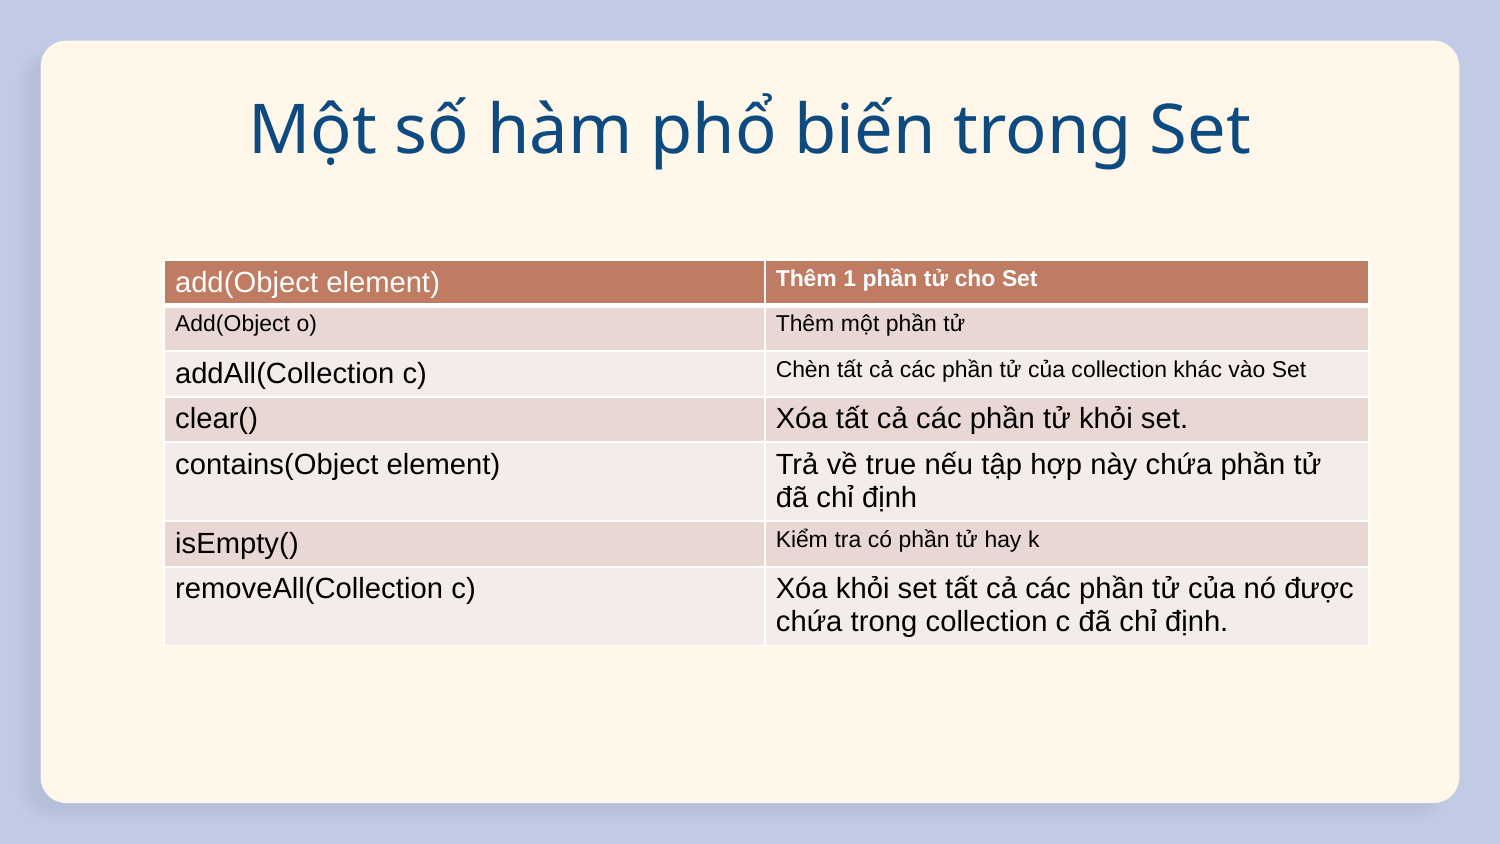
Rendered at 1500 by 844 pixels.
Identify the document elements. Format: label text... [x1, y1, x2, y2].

table_cell Add(Object o) [165, 308, 764, 350]
table_header Thêm 1 phần tử cho Set [766, 261, 1368, 303]
table_cell addAll(Collection c) [165, 352, 764, 396]
table_cell Trả về true nếu tập hợp này chứa phần tử đã chỉ định [766, 443, 1368, 520]
title Một số hàm phổ biến trong Set [116, 72, 1383, 167]
table_cell Xóa khỏi set tất cả các phần tử của nó được chứa trong collection c đã chỉ định. [766, 568, 1368, 645]
table_cell clear() [165, 398, 764, 441]
table_cell contains(Object element) [165, 443, 764, 520]
table_cell Chèn tất cả các phần tử của collection khác vào Set [766, 352, 1368, 396]
table_cell Kiểm tra có phần tử hay k [766, 522, 1368, 566]
table_cell removeAll(Collection c) [165, 568, 764, 645]
table_header add(Object element) [165, 261, 764, 303]
table_cell Thêm một phần tử [766, 308, 1368, 350]
table_cell isEmpty() [165, 522, 764, 566]
table_cell Xóa tất cả các phần tử khỏi set. [766, 398, 1368, 441]
